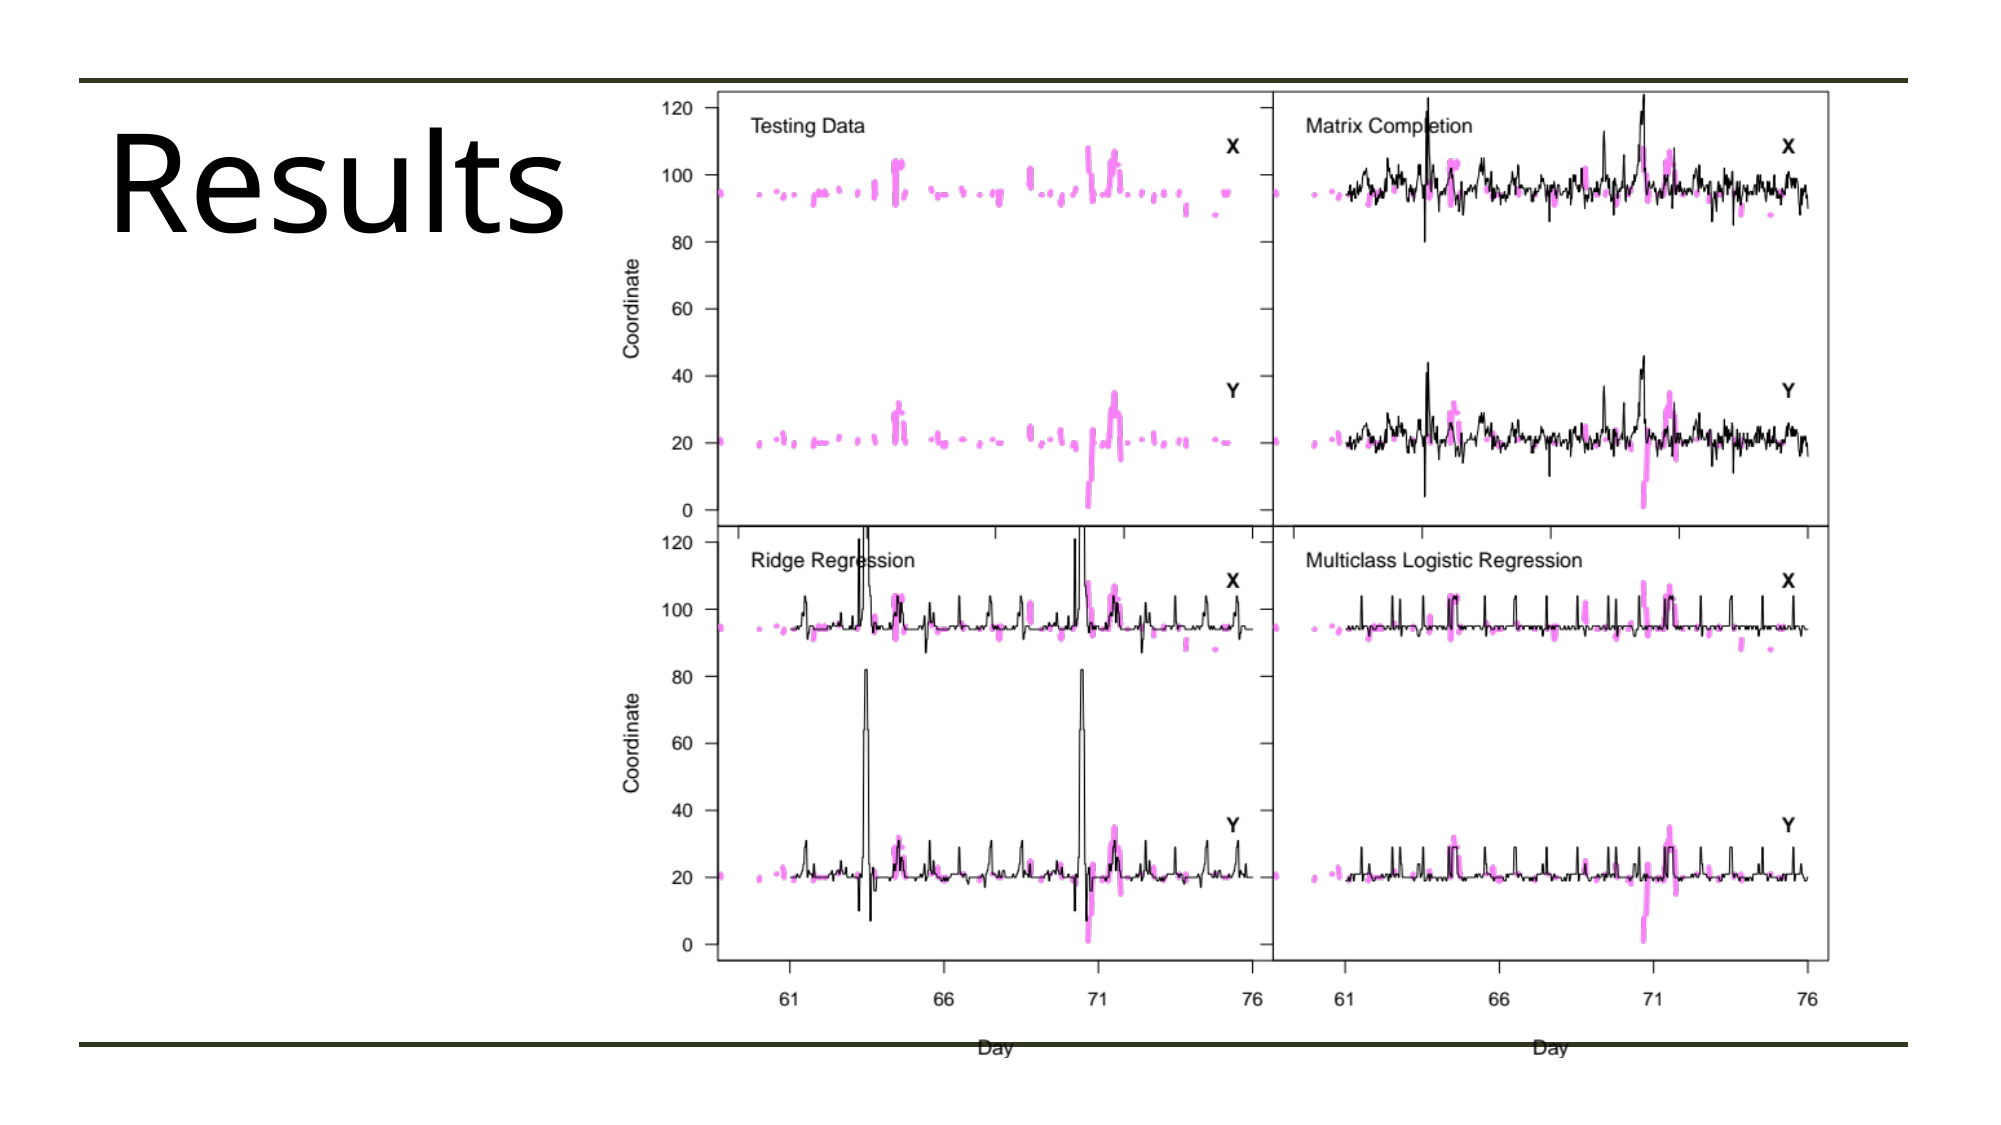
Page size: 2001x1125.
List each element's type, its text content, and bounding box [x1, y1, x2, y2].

title Results [79, 93, 594, 262]
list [594, 67, 1850, 1058]
